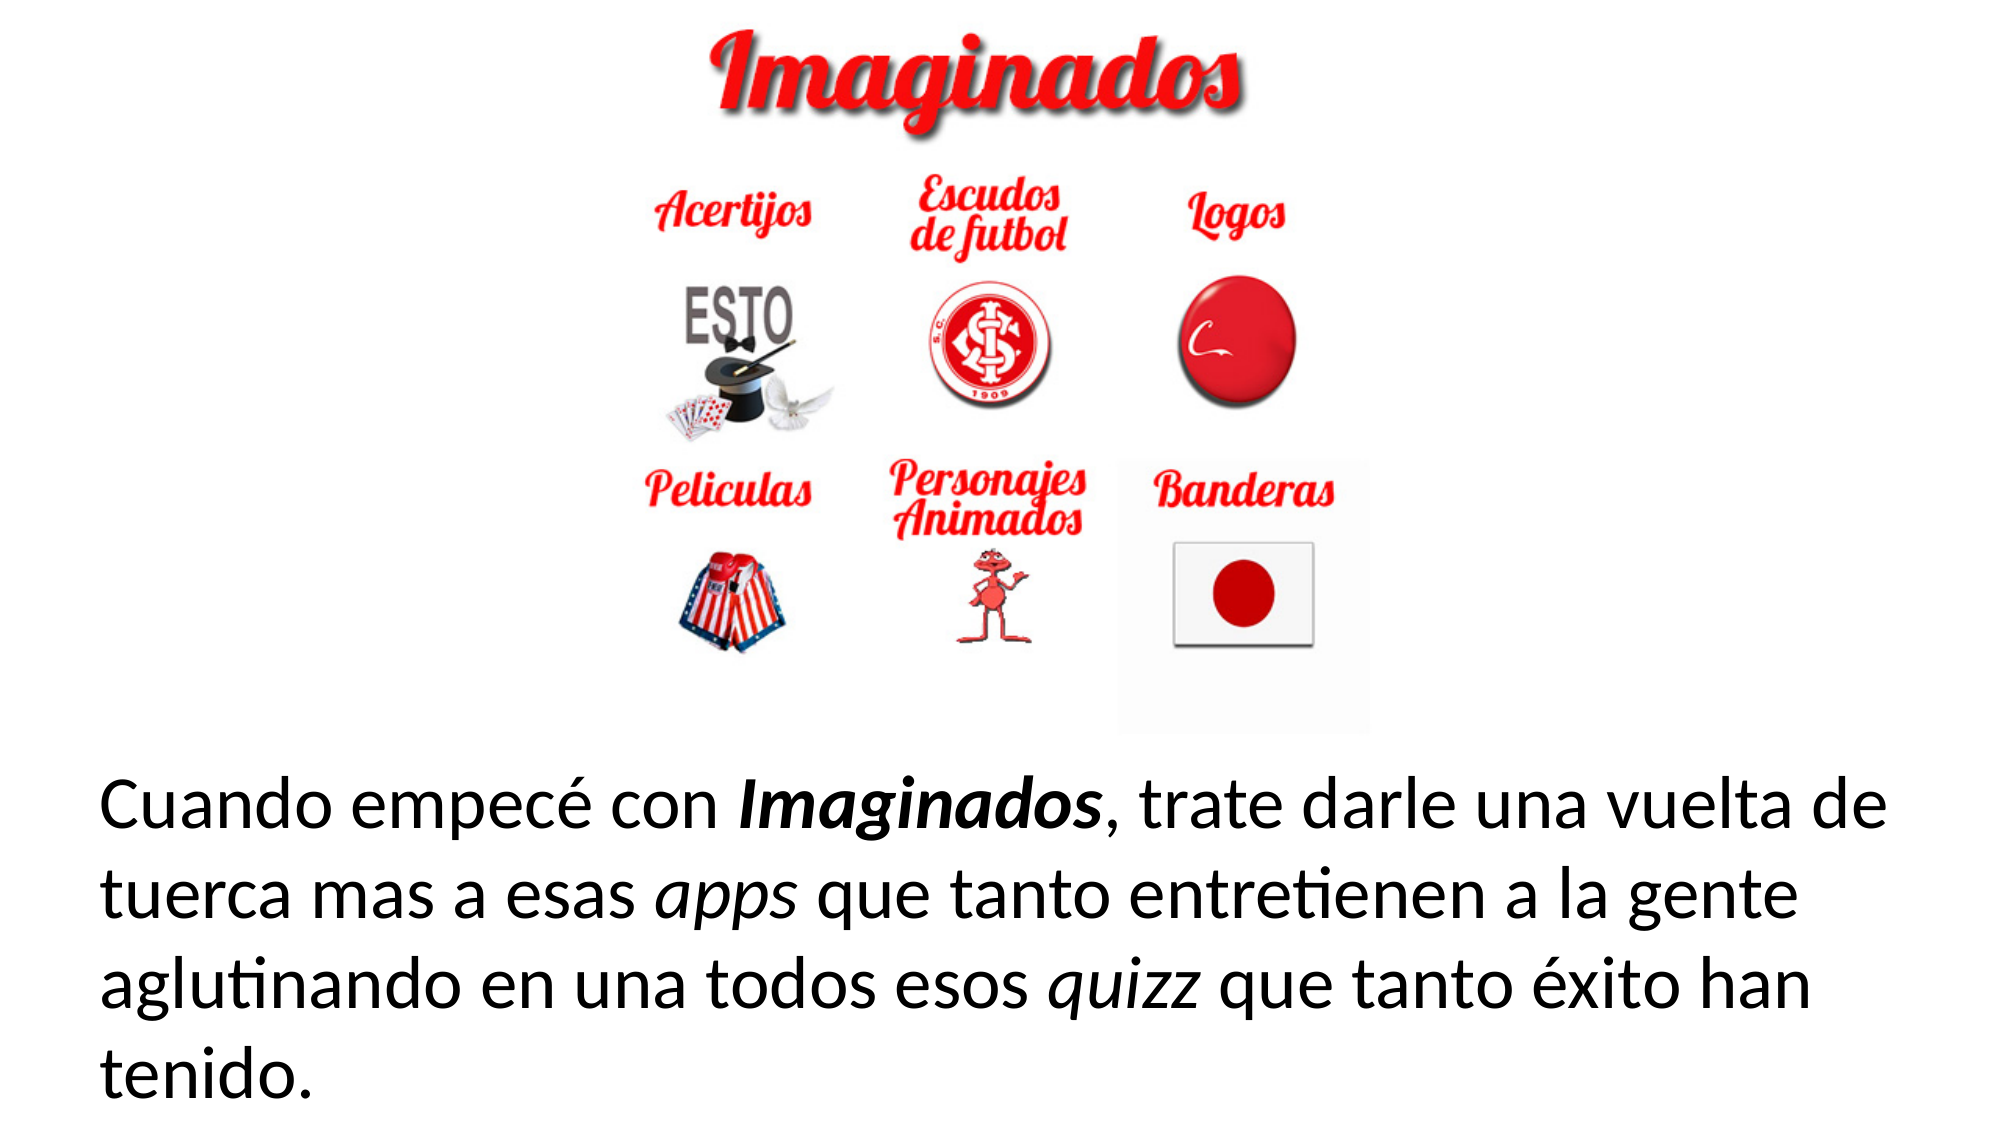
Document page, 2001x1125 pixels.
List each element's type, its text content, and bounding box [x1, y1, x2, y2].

picture [583, 0, 1384, 747]
text_box Cuando empecé con Imaginados, trate darle una vuelta de tuerca mas a esas apps que tanto entretienen a la gente aglutinando en una todos esos quizz que tanto éxito han tenido. [84, 746, 2000, 1122]
